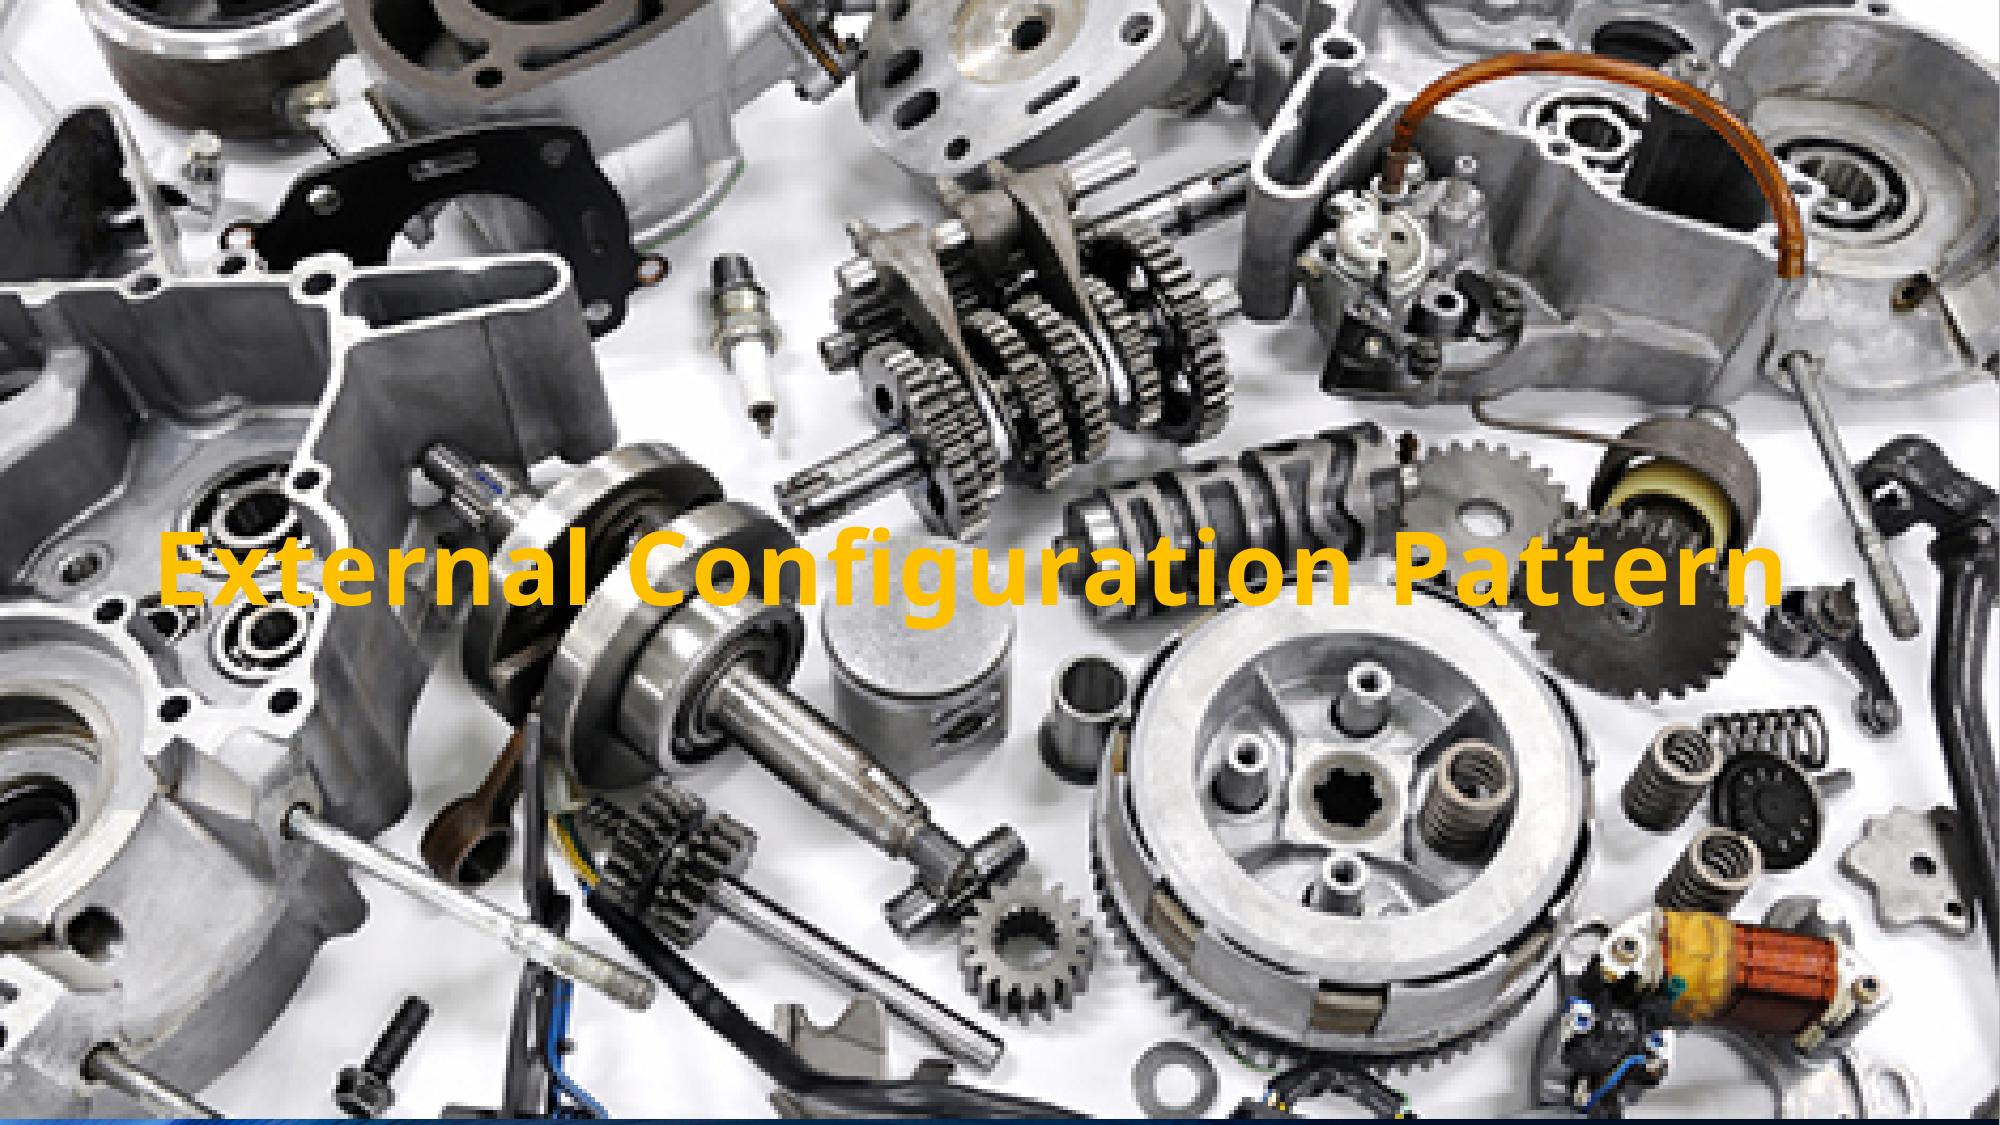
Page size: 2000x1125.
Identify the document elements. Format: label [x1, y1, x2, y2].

list [0, 0, 2000, 1119]
picture [0, 1119, 2000, 1125]
